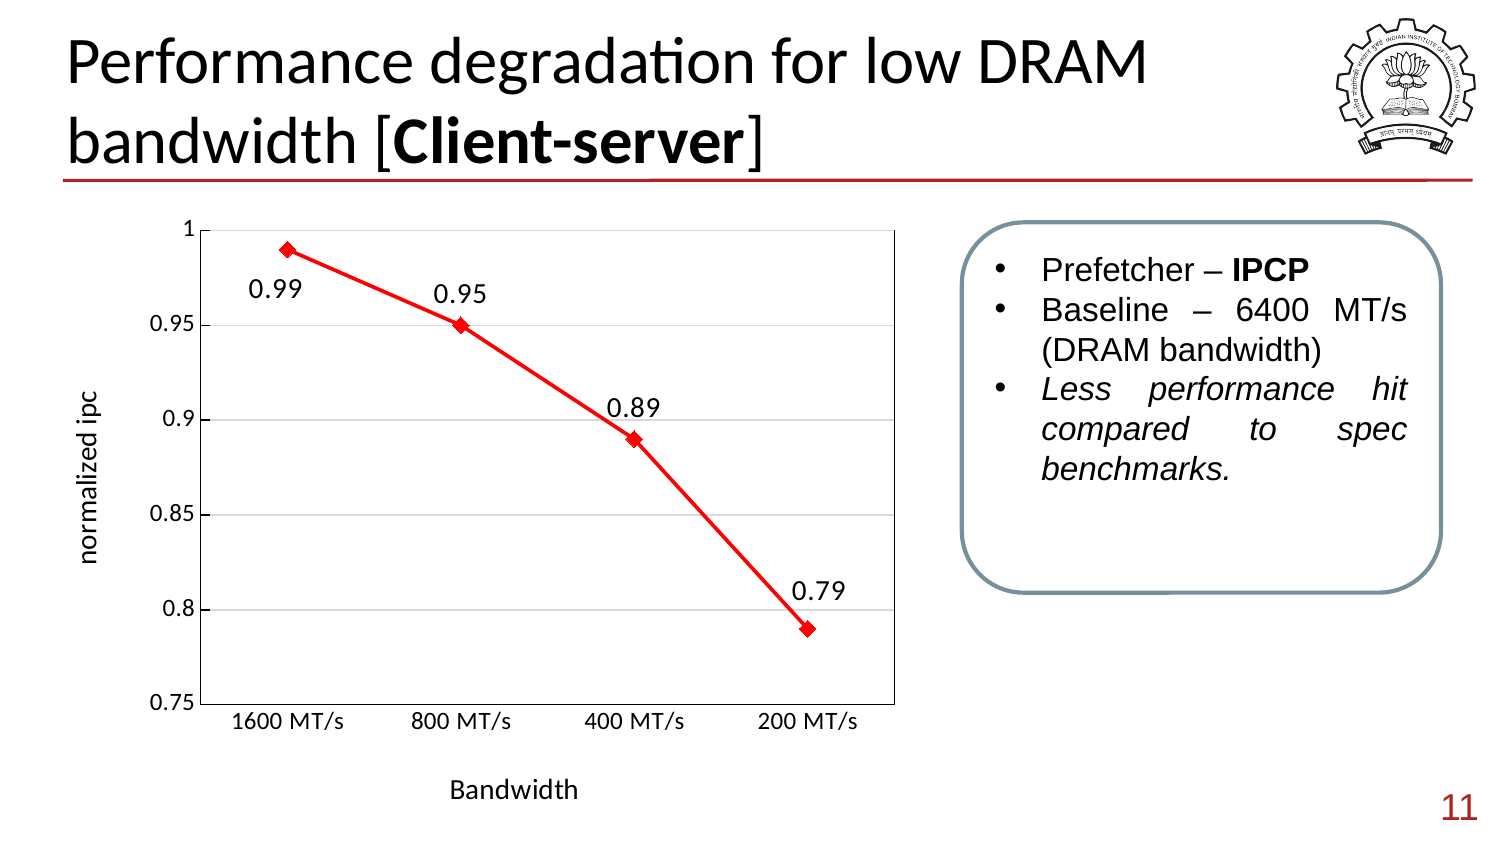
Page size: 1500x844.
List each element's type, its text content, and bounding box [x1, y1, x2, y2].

slide_number 11 [1388, 773, 1494, 838]
chart [58, 205, 912, 821]
title Performance degradation for low DRAM bandwidth [Client-server] [51, 1, 1449, 96]
text_box Prefetcher – IPCP Baseline – 6400 MT/s (DRAM bandwidth) Less performance hit compared to spec benchmarks. [959, 220, 1444, 595]
picture [1336, 18, 1476, 155]
